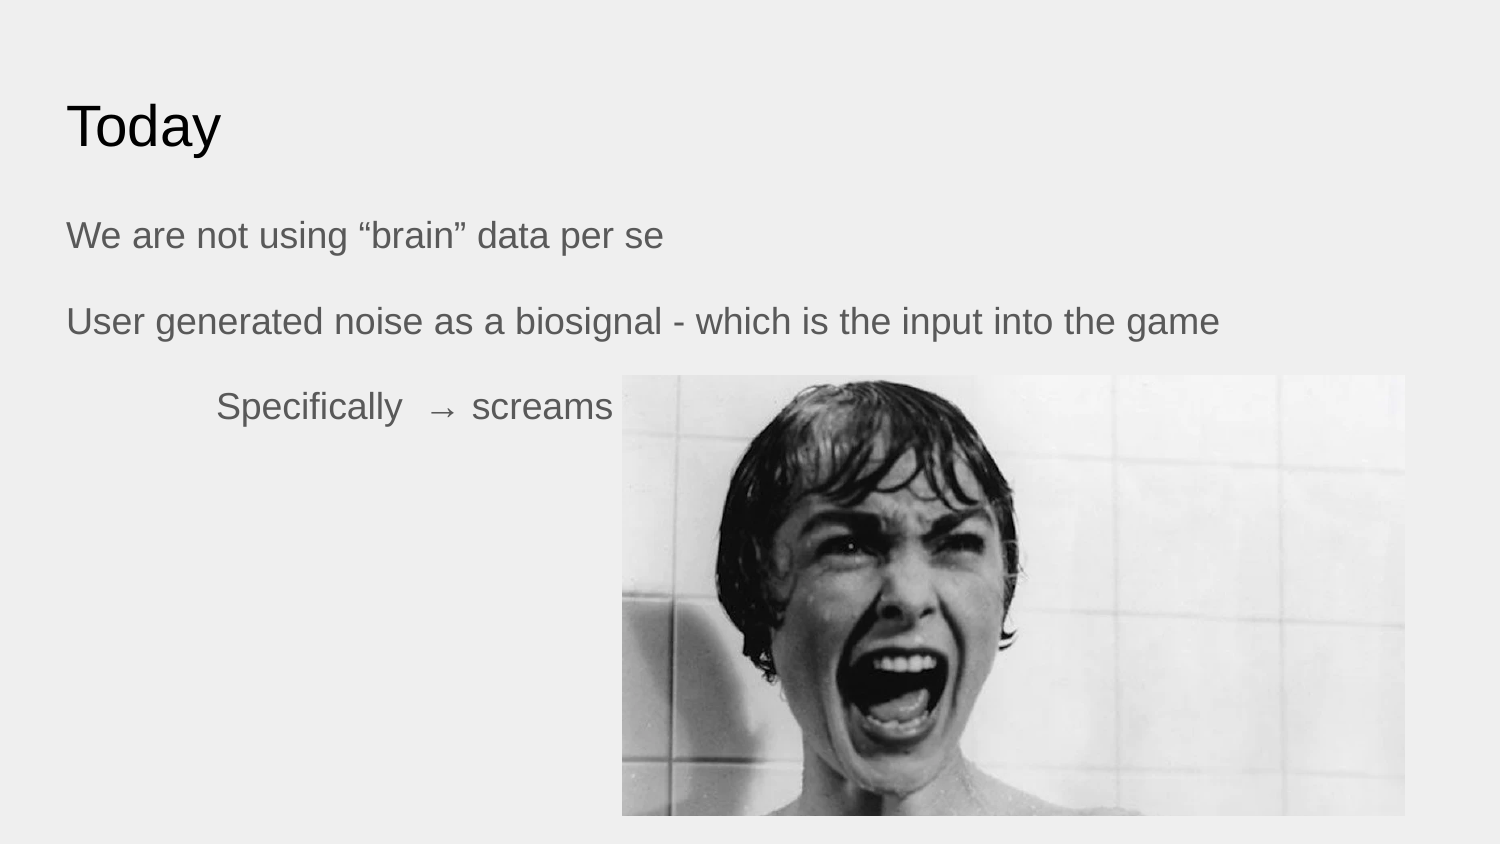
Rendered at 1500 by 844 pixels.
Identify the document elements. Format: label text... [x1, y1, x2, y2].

picture [622, 375, 1405, 816]
text_box User generated noise as a biosignal - which is the input into the game Specifically → screams [51, 275, 1481, 491]
list We are not using “brain” data per se [51, 189, 1449, 275]
title Today [51, 72, 1449, 167]
